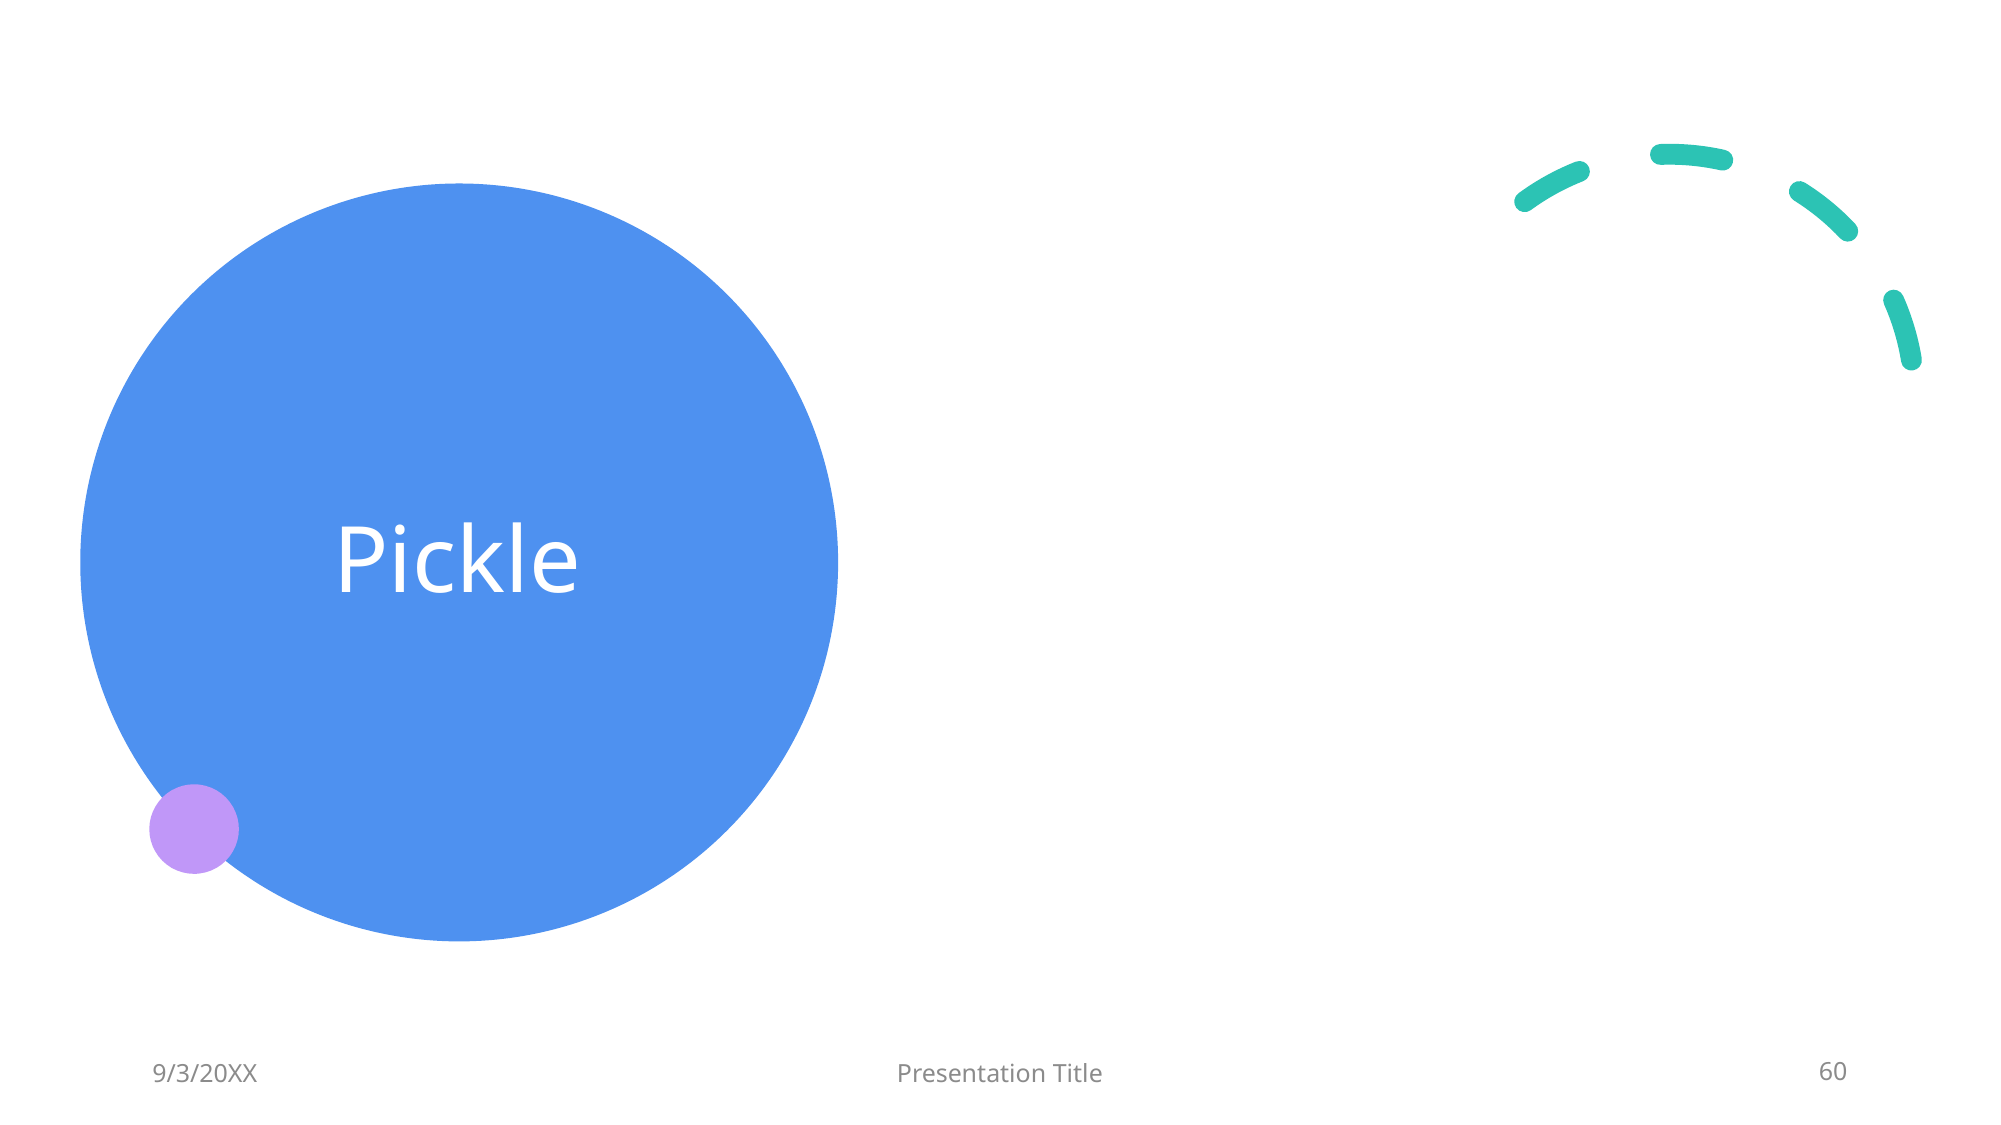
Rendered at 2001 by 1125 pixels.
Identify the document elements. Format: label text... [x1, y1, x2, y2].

title Pickle [191, 229, 723, 897]
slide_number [137, 1042, 588, 1103]
footer Presentation Title [662, 1042, 1338, 1103]
slide_number 60 [1412, 1042, 1863, 1103]
